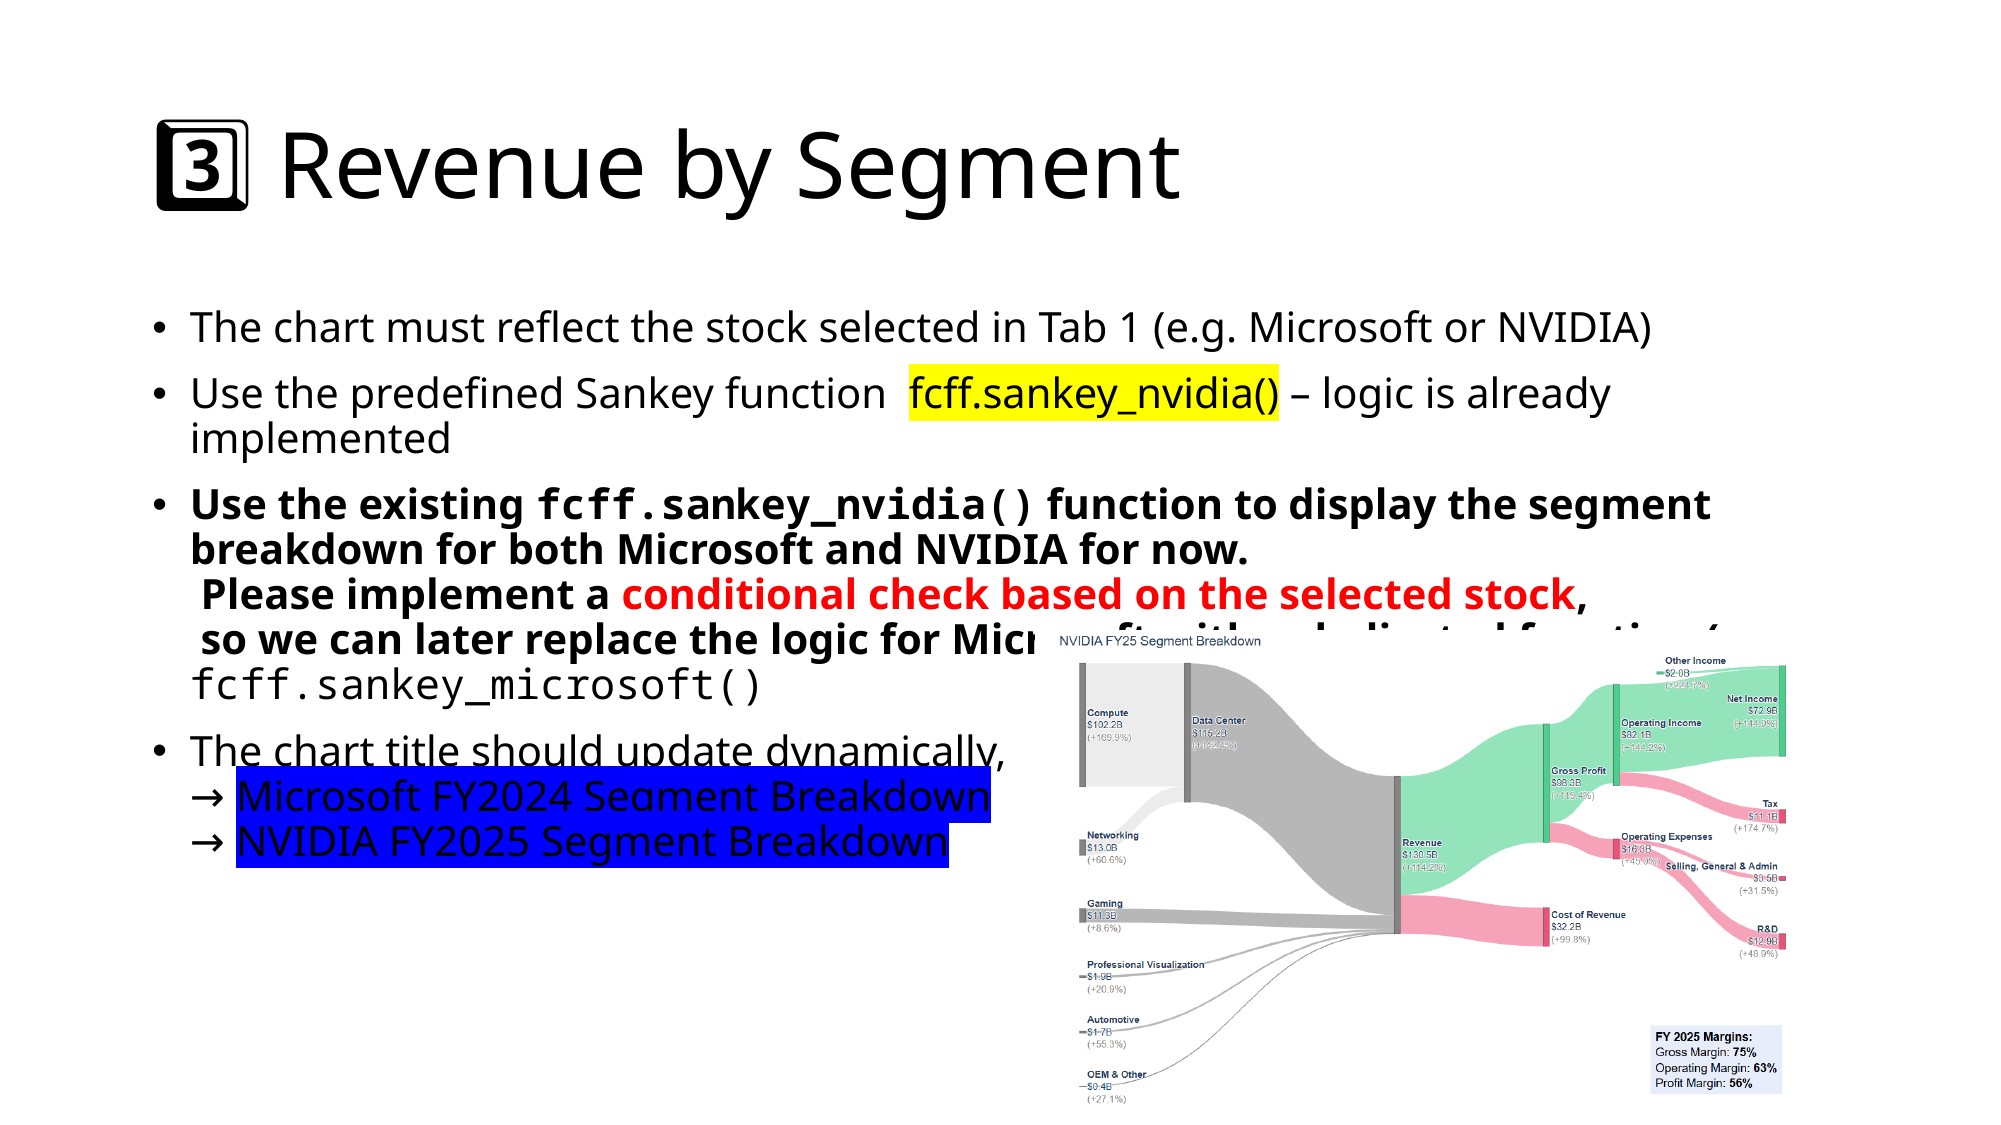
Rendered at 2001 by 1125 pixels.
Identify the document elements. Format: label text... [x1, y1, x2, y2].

picture [1034, 629, 1863, 1125]
list The chart must reflect the stock selected in Tab 1 (e.g. Microsoft or NVIDIA) Use the predefined Sankey function fcff.sankey_nvidia() – logic is already implemented Use the existing fcff.sankey_nvidia() function to display the segment breakdown for both Microsoft and NVIDIA for now. Please implement a conditional check based on the selected stock, so we can later replace the logic for Microsoft with a dedicated function (e.g. fcff.sankey_microsoft() The chart title should update dynamically, → Microsoft FY2024 Segment Breakdown → NVIDIA FY2025 Segment Breakdown [137, 299, 1863, 1014]
title 3️⃣ Revenue by Segment [137, 59, 1863, 278]
